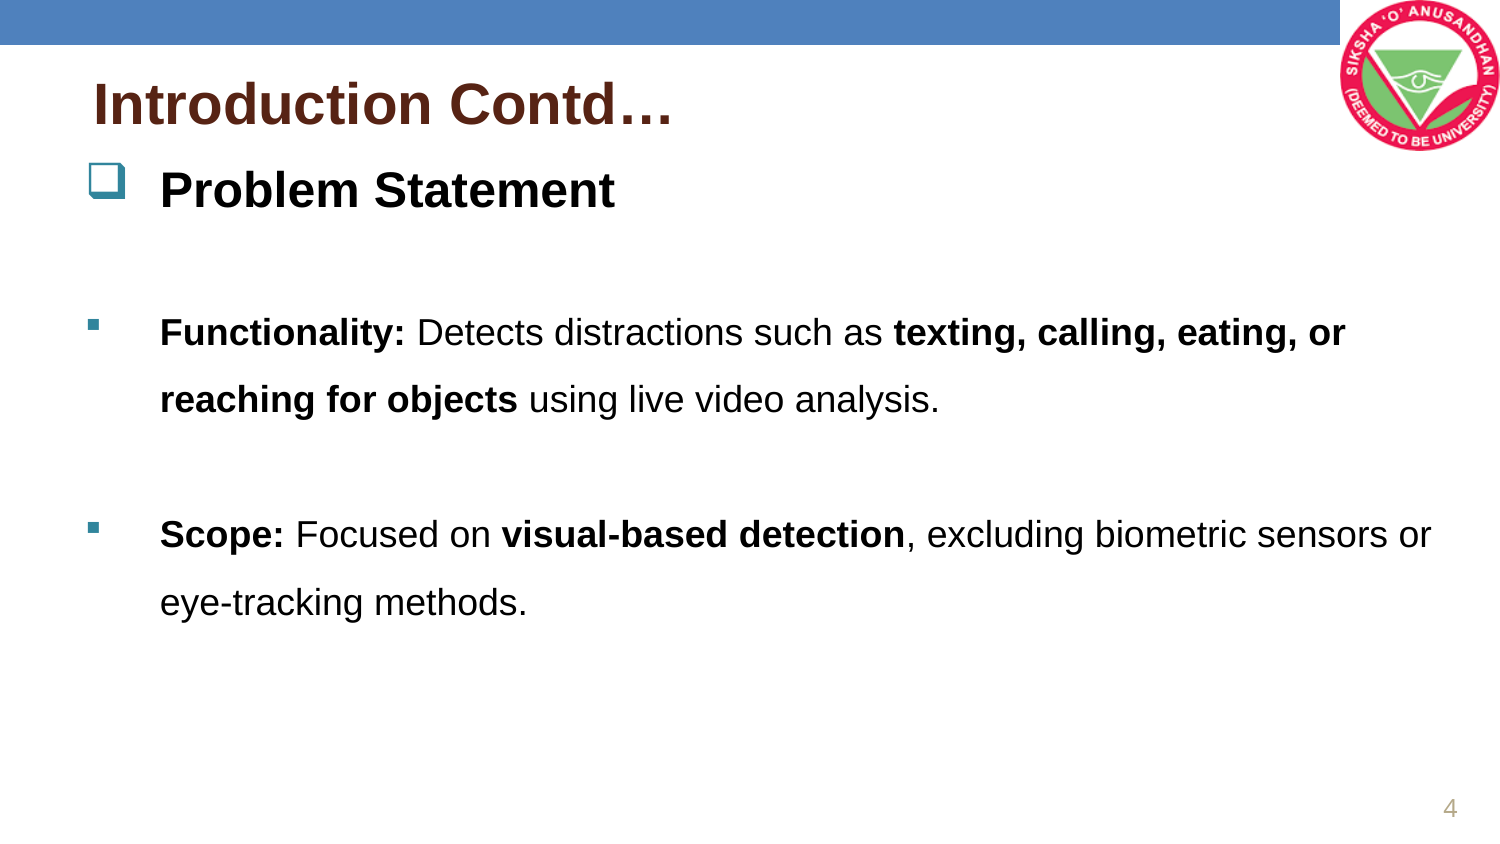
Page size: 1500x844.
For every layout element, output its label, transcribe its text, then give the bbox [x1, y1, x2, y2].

text_box Problem Statement Functionality: Detects distractions such as texting, calling, eating, or reaching for objects using live video analysis. Scope: Focused on visual-based detection, excluding biometric sensors or eye-tracking methods. [70, 150, 1488, 844]
picture [1340, 0, 1500, 151]
text_box 4 [1413, 775, 1488, 835]
text_box Introduction Contd… [78, 30, 1337, 150]
